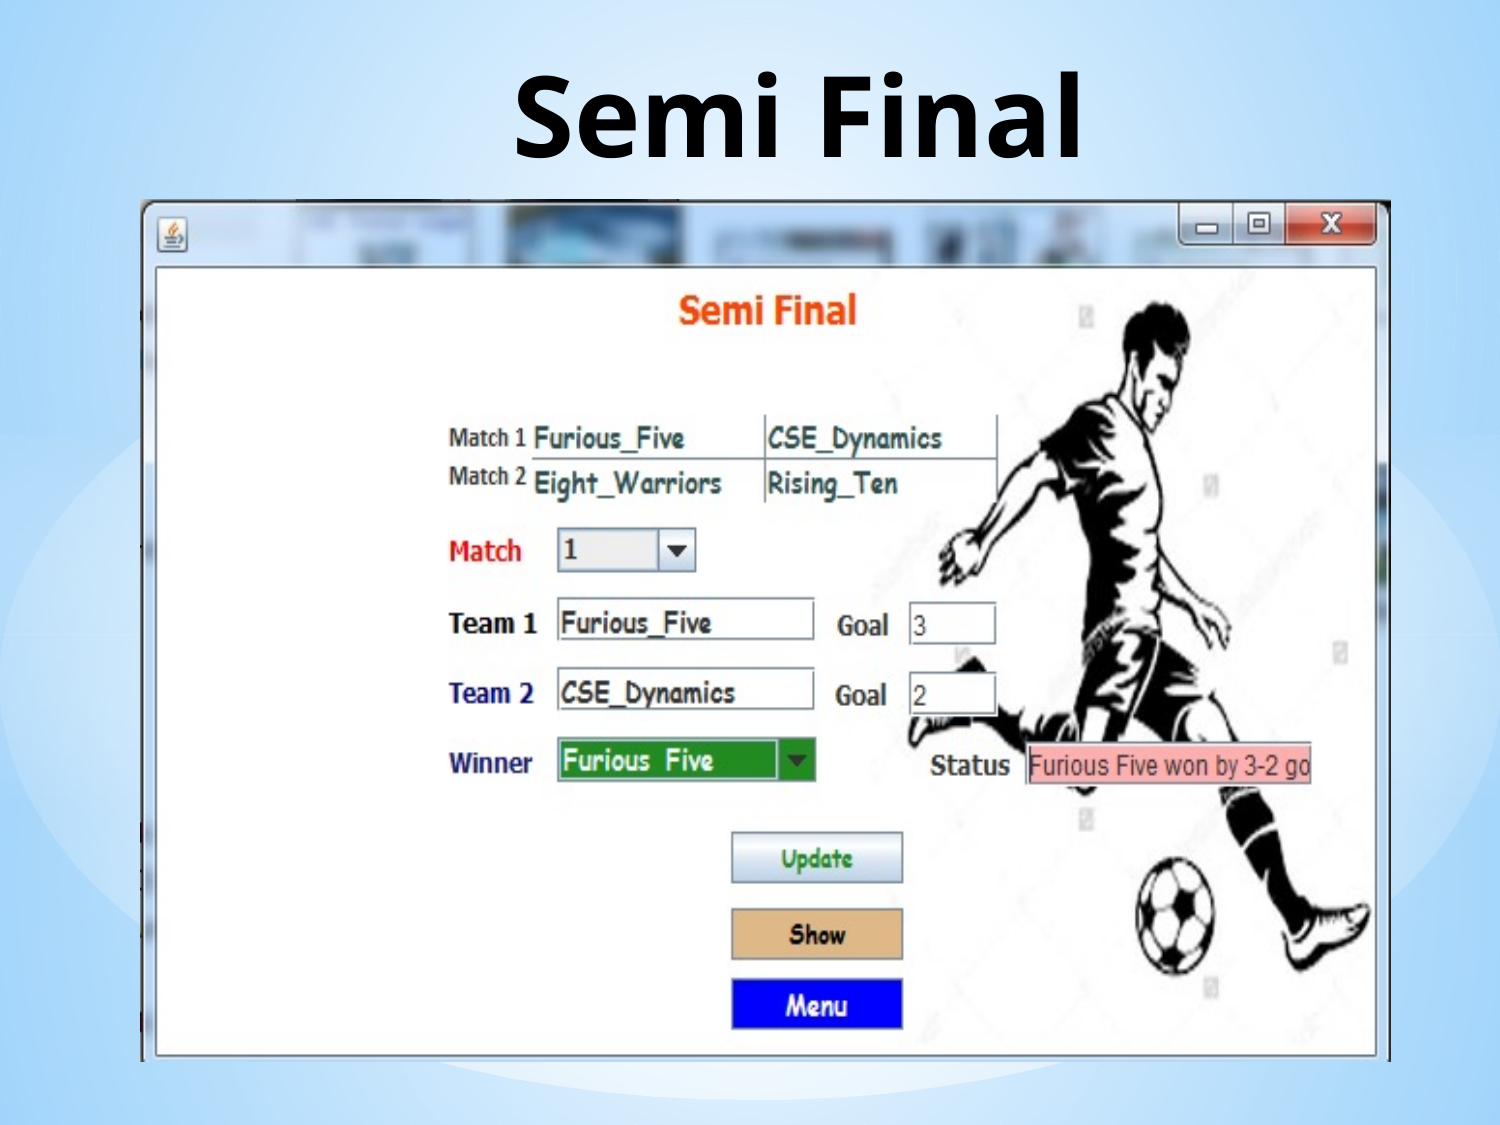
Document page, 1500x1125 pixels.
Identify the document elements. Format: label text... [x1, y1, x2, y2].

title Semi Final [200, 37, 1299, 197]
picture [140, 199, 1392, 1062]
